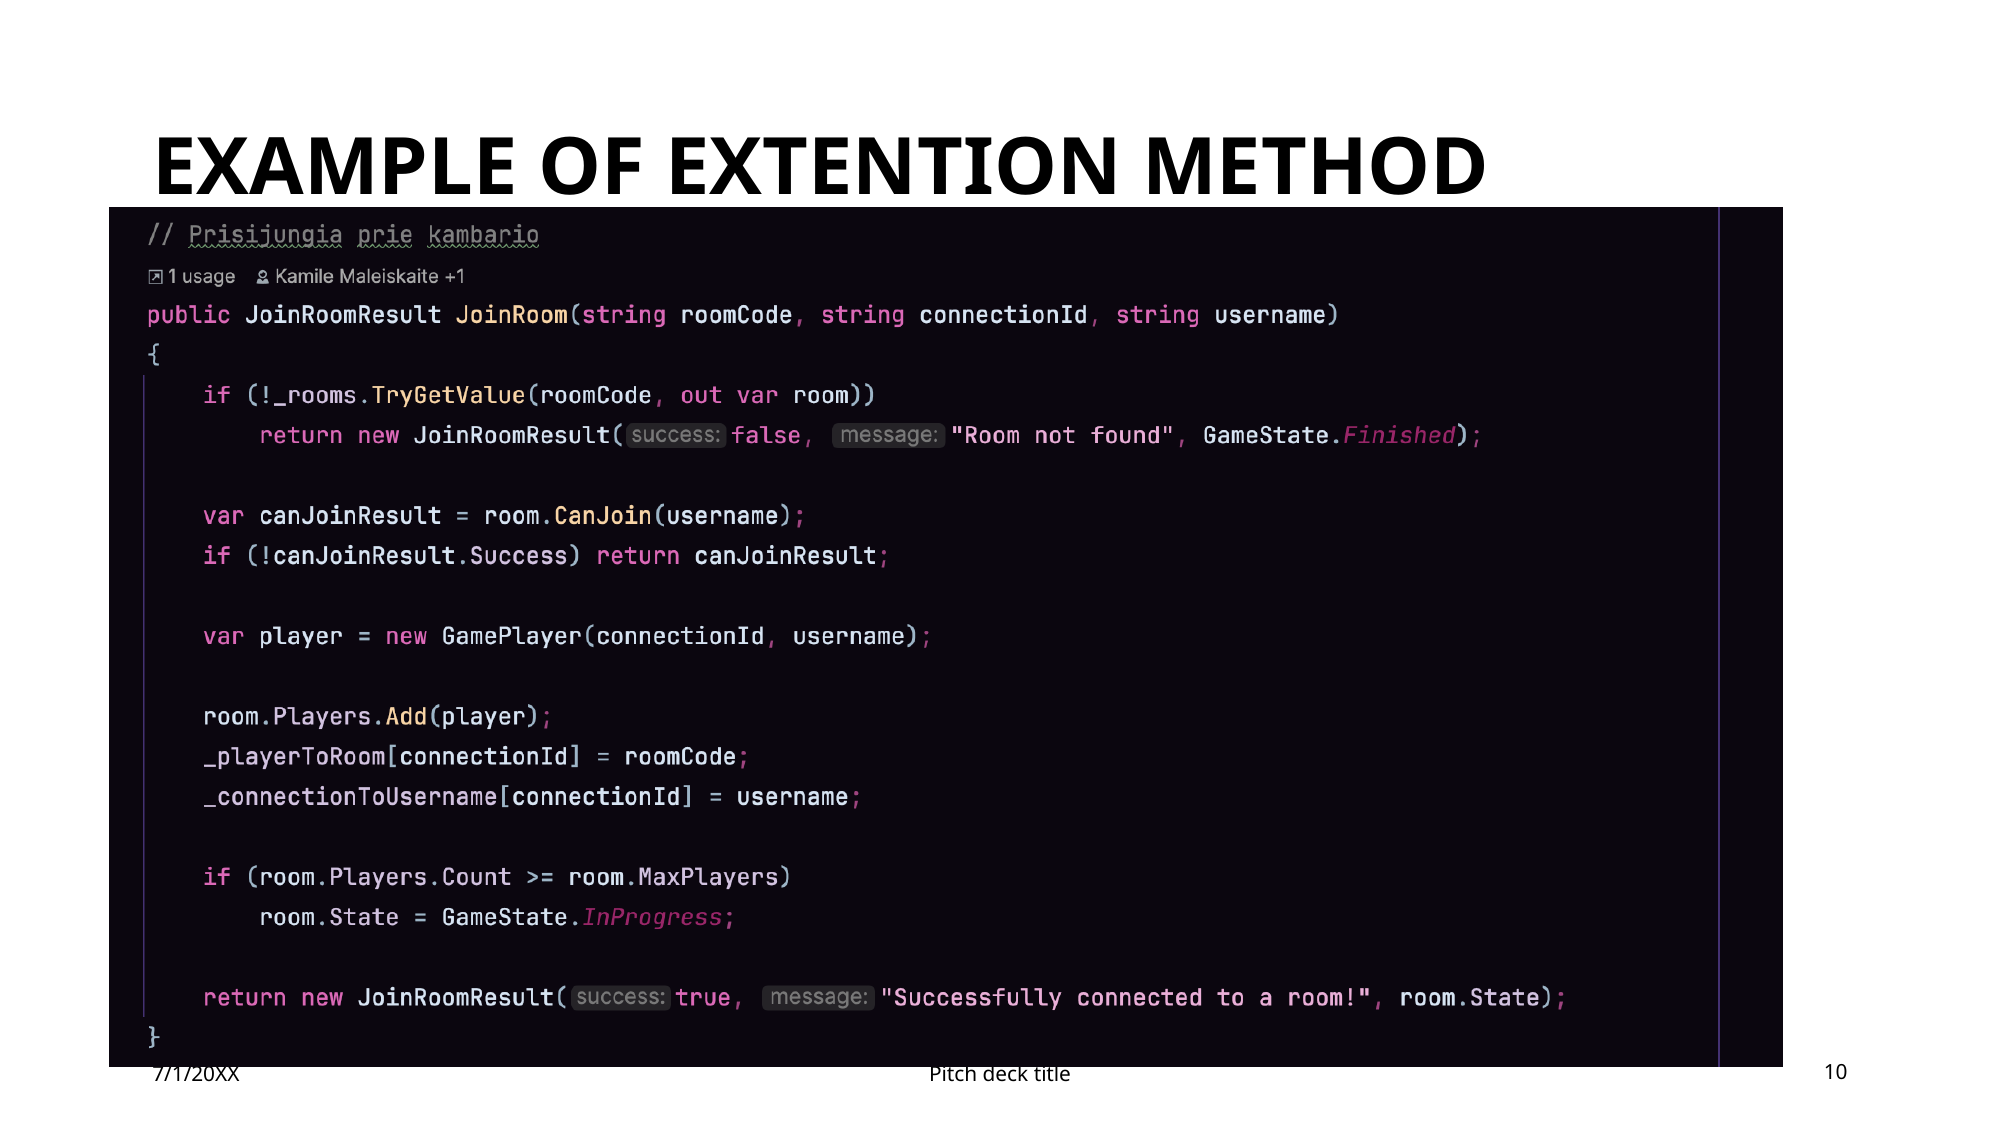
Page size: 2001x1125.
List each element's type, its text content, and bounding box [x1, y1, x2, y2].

footer Pitch deck title [662, 1067, 1338, 1103]
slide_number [137, 1067, 588, 1103]
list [109, 207, 1783, 1067]
title EXAMPLE OF EXTENTION METHOD [137, 59, 1863, 278]
slide_number 10 [1412, 1042, 1863, 1103]
